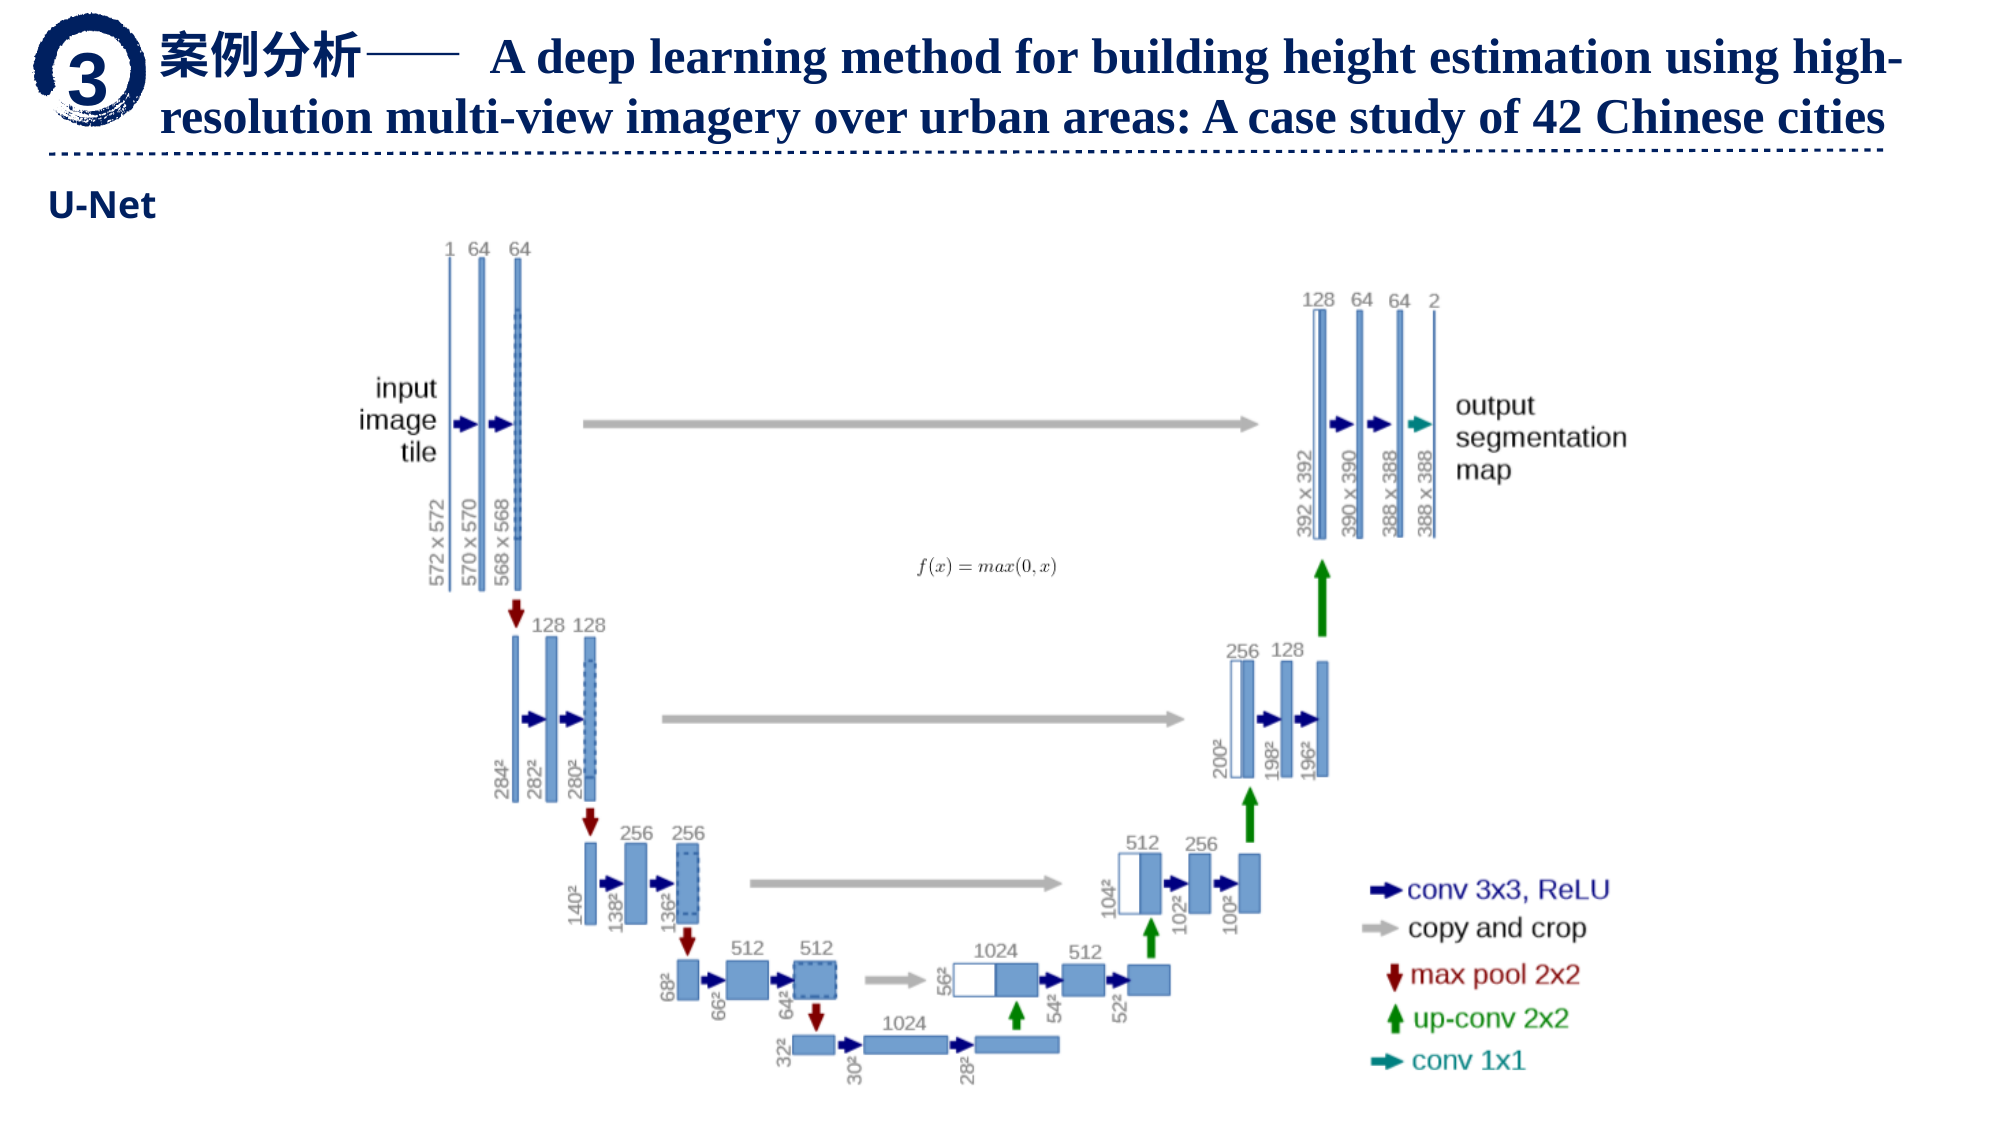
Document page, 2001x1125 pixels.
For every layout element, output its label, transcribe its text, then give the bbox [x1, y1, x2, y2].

text_box 案例分析—— A deep learning method for building height estimation using high-resolution multi-view imagery over urban areas: A case study of 42 Chinese cities [144, 15, 1920, 151]
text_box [32, 12, 146, 129]
text_box U-Net [32, 173, 1033, 233]
picture [351, 226, 1649, 1118]
